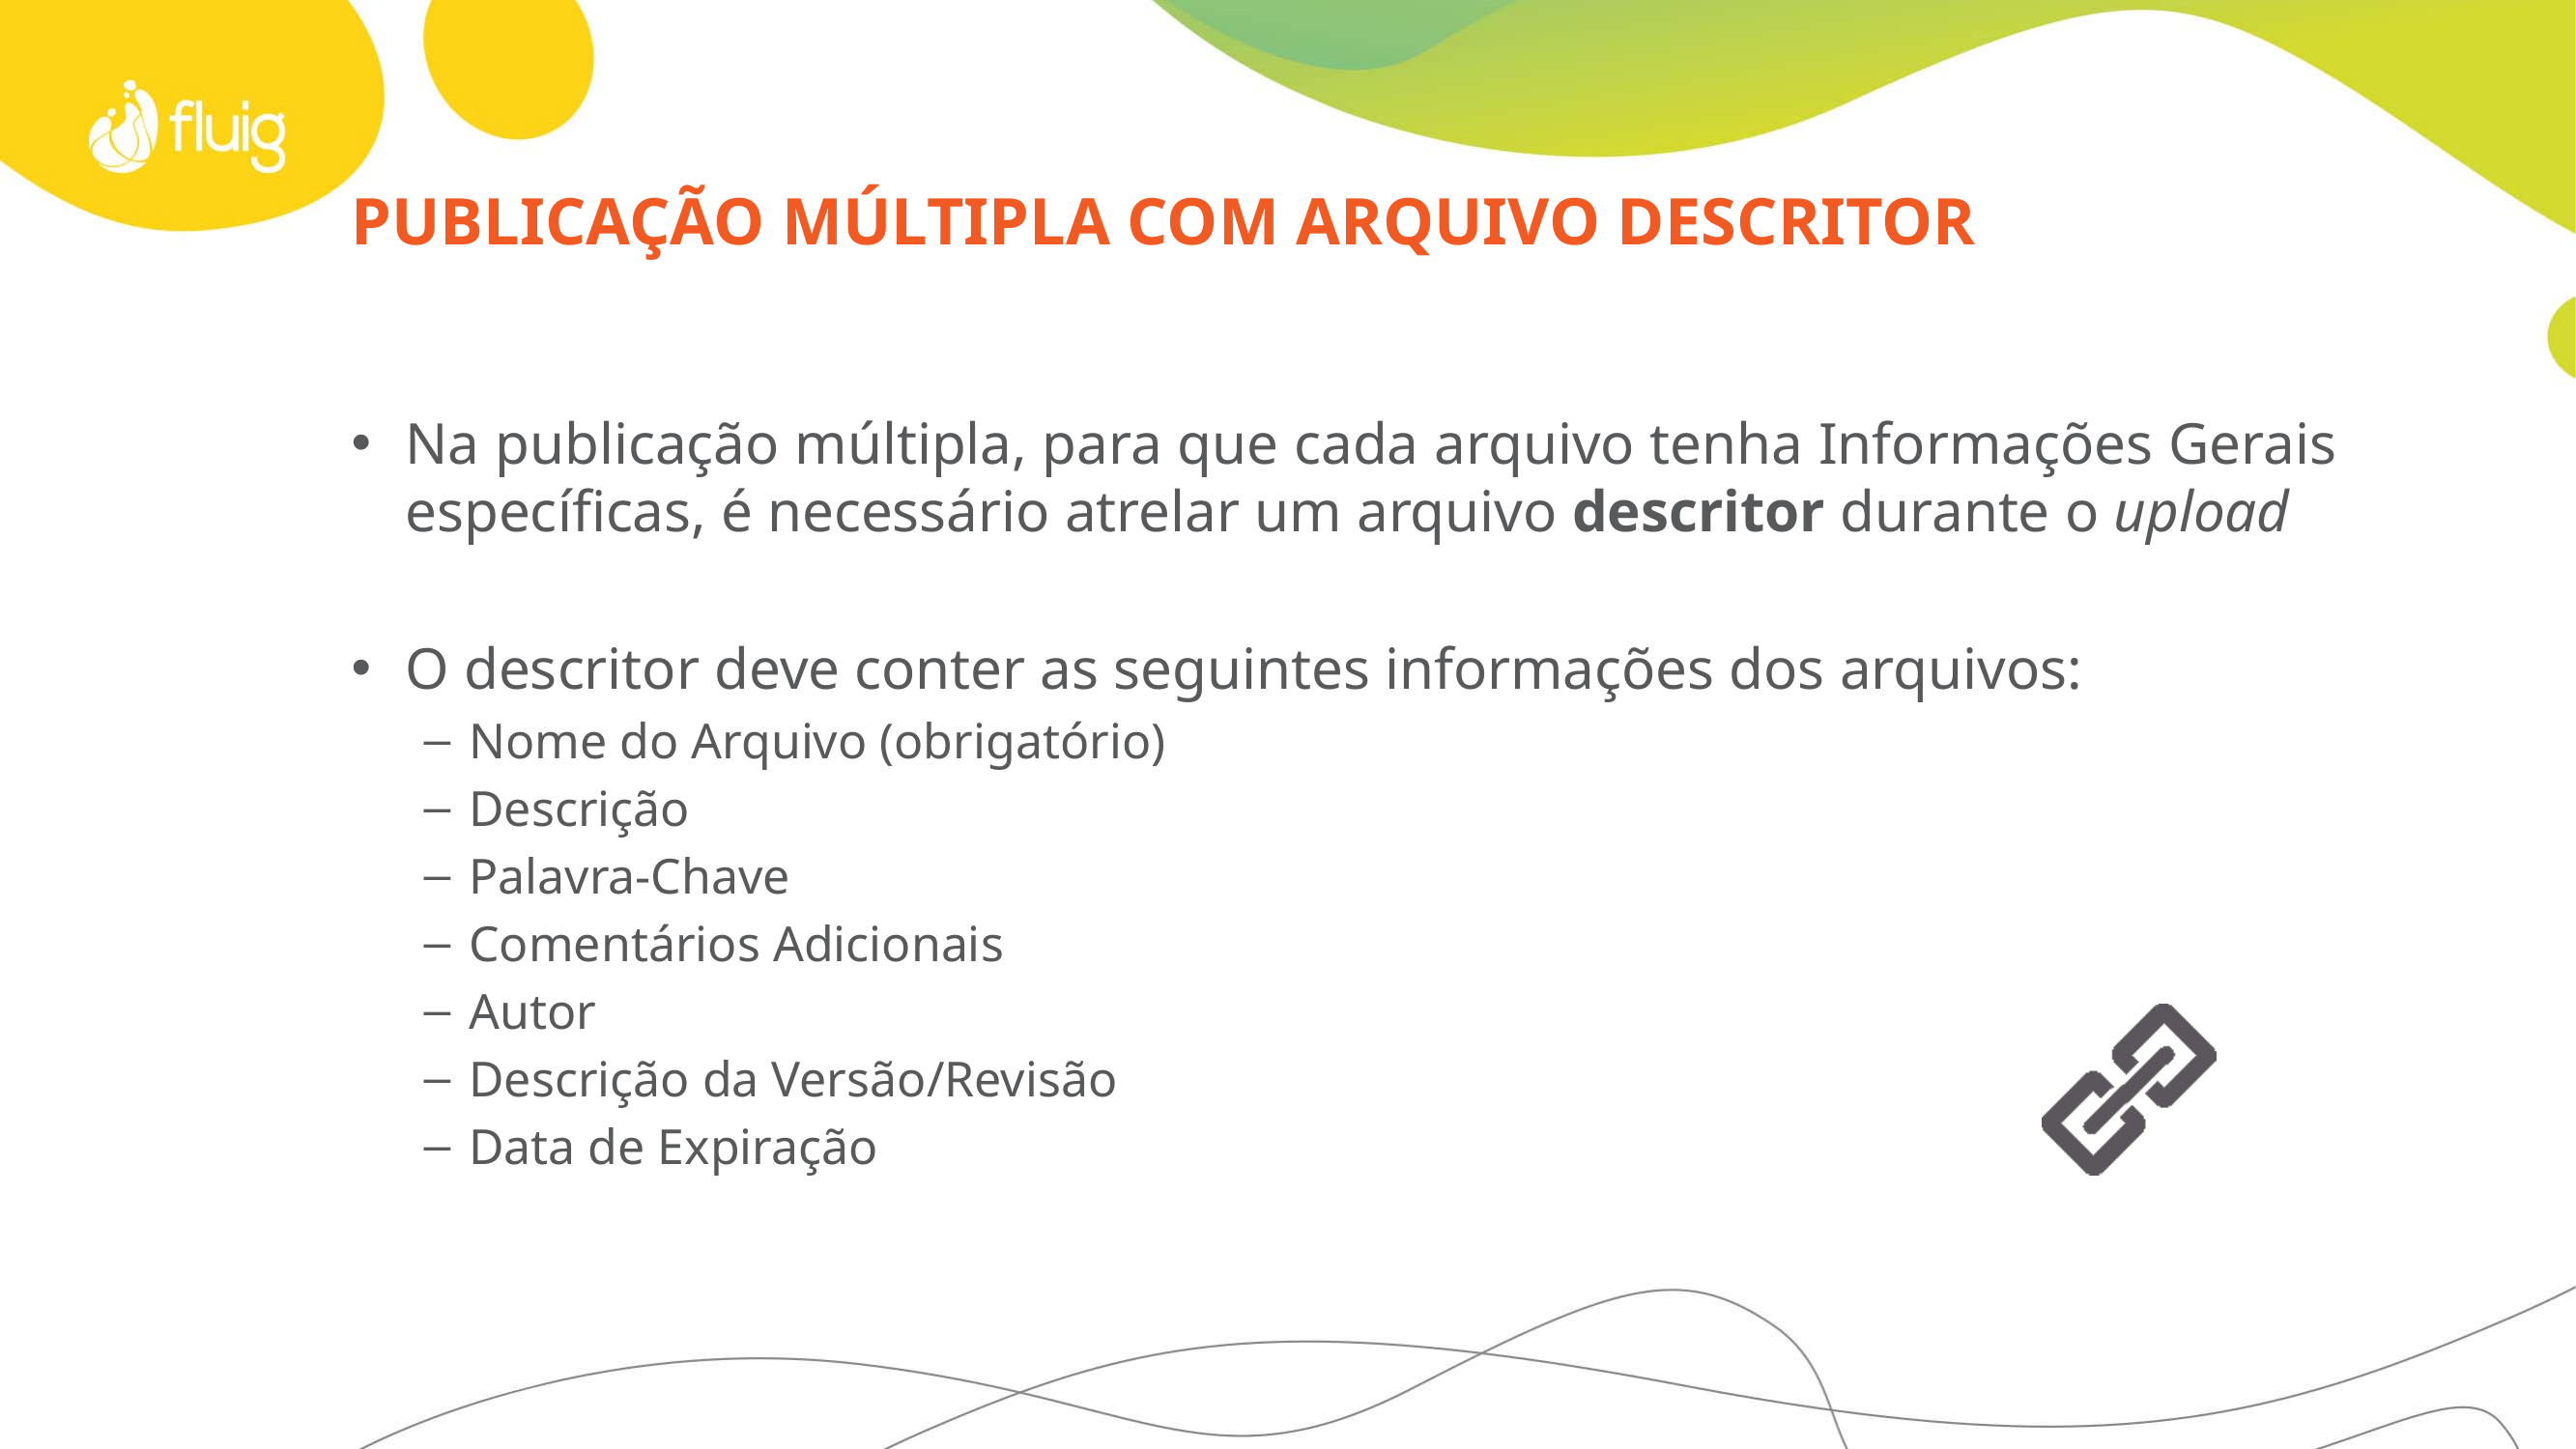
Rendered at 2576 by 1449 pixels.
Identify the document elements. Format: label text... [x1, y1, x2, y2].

list Na publicação múltipla, para que cada arquivo tenha Informações Gerais específicas, é necessário atrelar um arquivo descritor durante o upload O descritor deve conter as seguintes informações dos arquivos: Nome do Arquivo (obrigatório) Descrição Palavra-Chave Comentários Adicionais Autor Descrição da Versão/Revisão Data de Expiração [336, 400, 2352, 1277]
title Publicação MÚLTIPLA COM ARQUIVO DESCRITOR [336, 173, 2352, 379]
picture [0, 0, 2576, 1449]
